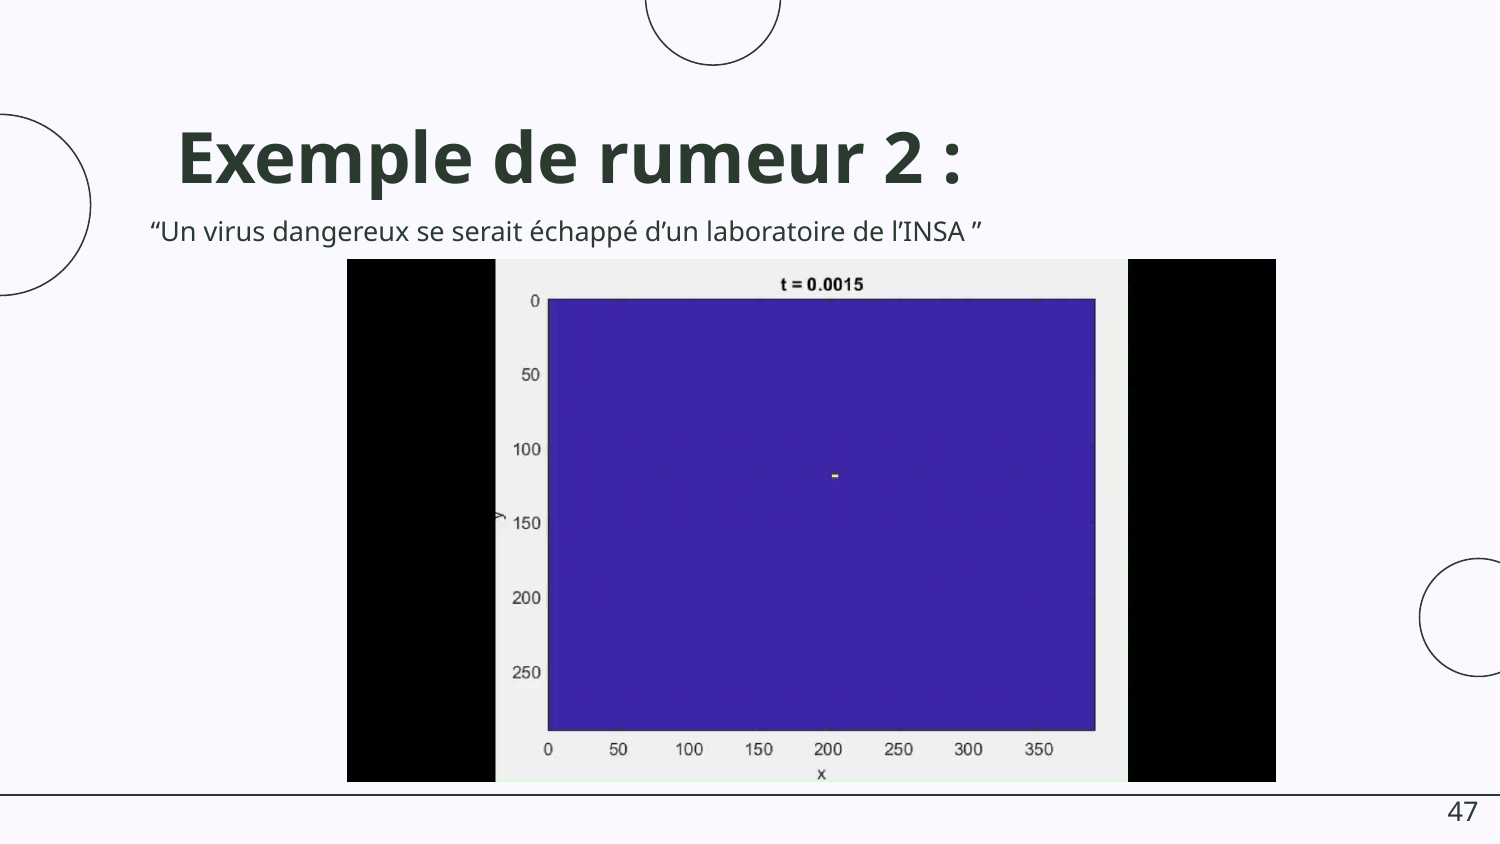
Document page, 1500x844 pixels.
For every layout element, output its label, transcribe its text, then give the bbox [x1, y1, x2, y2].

text_box “Un virus dangereux se serait échappé d’un laboratoire de l’INSA ” [135, 199, 1201, 272]
picture [347, 259, 1276, 782]
slide_number ‹#› [1403, 779, 1494, 844]
title Exemple de rumeur 2 : [91, 79, 1049, 232]
